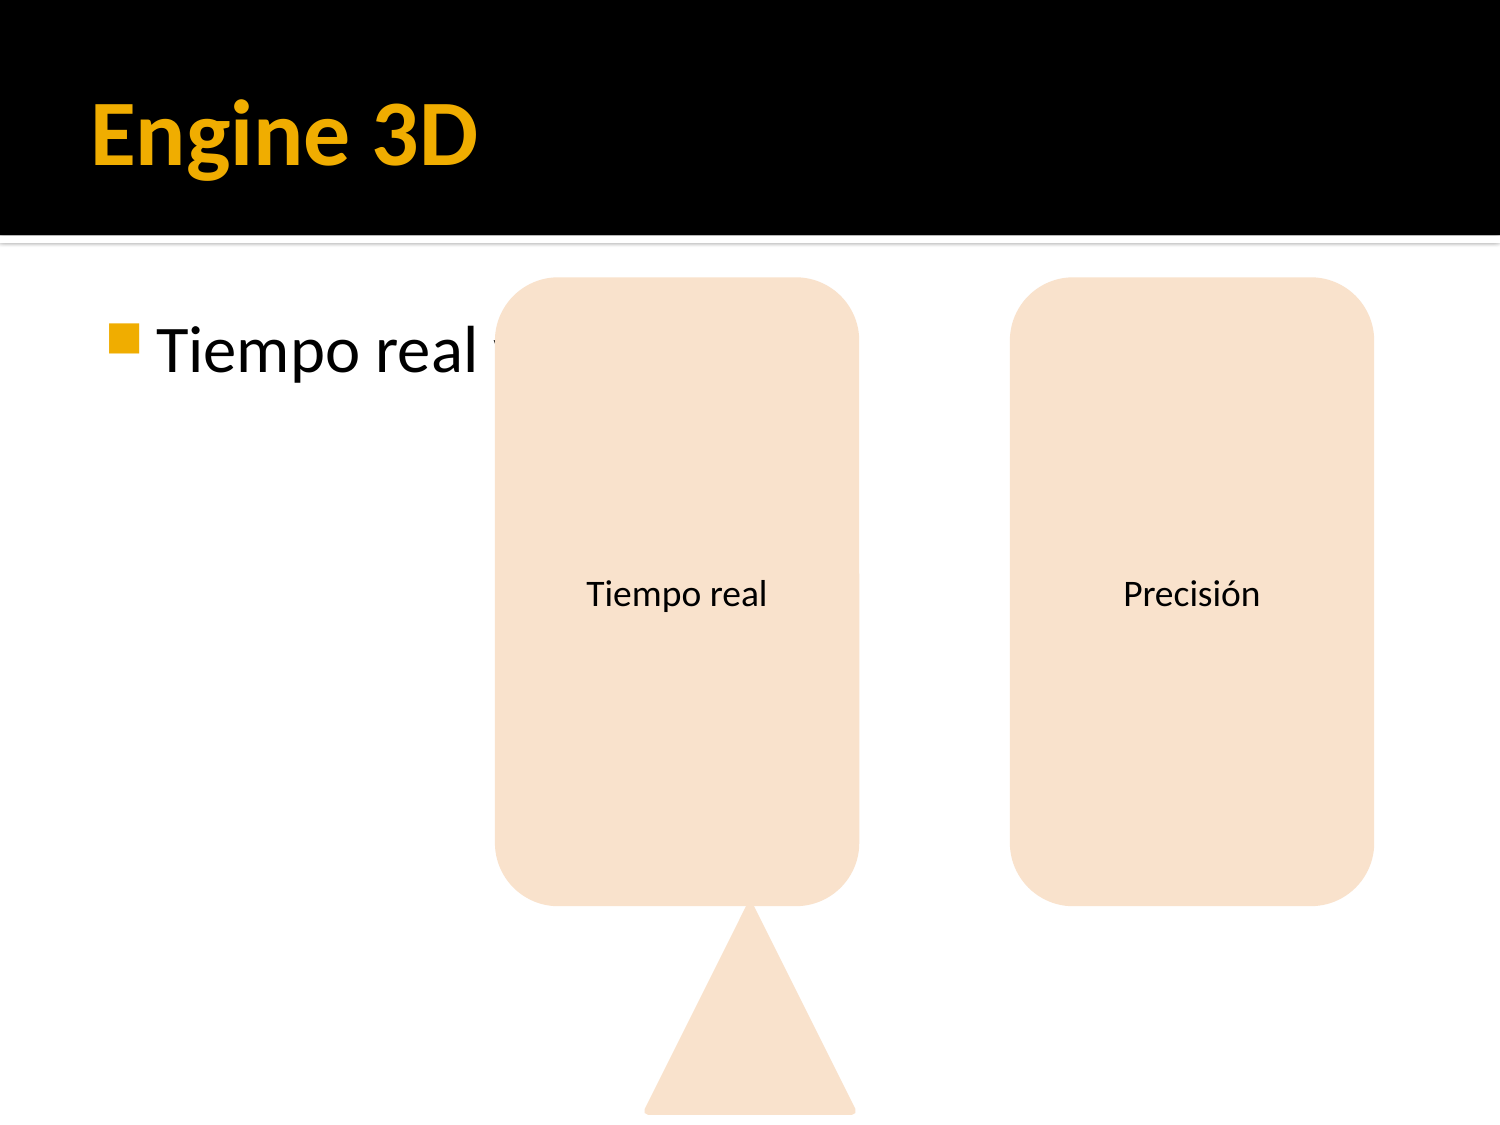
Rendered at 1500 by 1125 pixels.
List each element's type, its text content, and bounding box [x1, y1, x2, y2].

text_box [70, 281, 1430, 903]
title Engine 3D [75, 25, 1425, 231]
